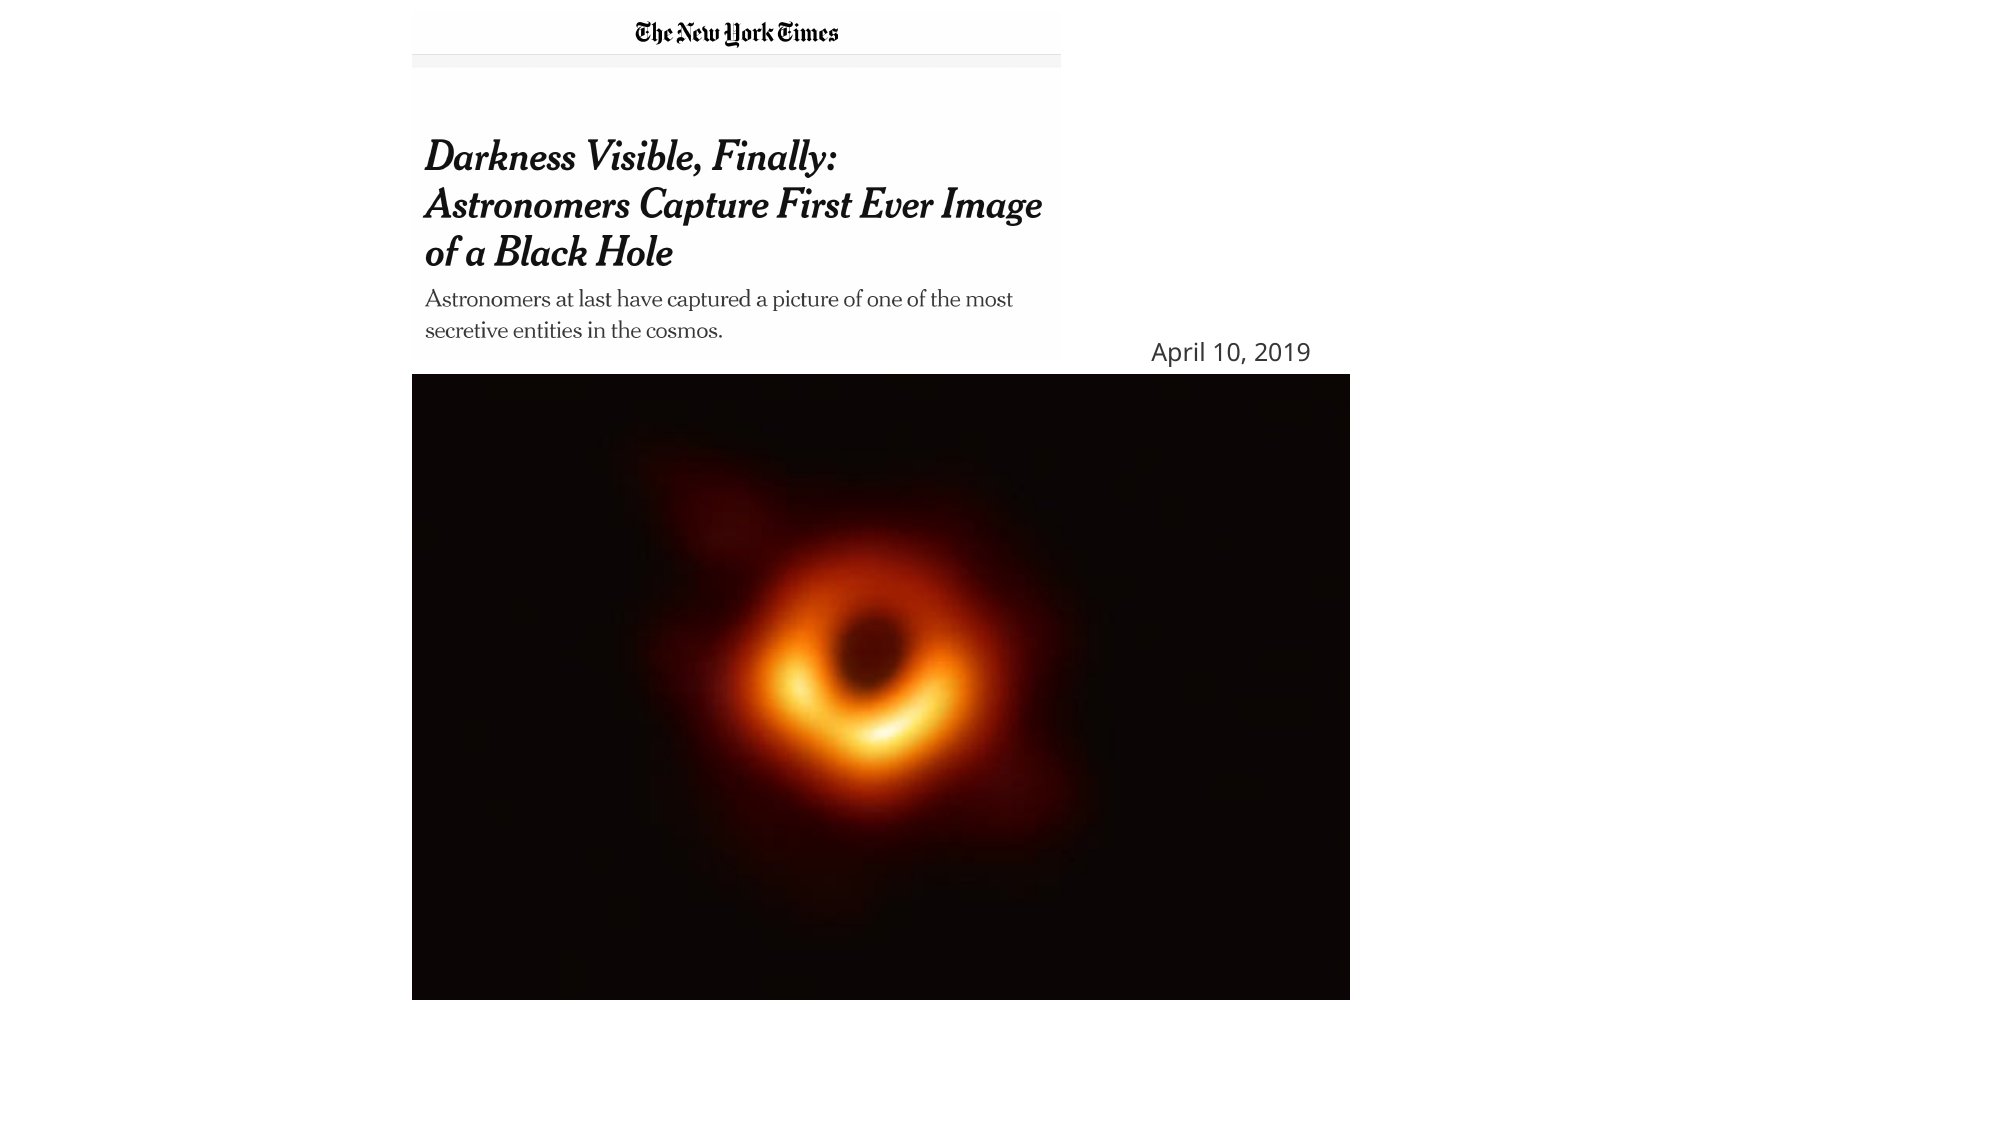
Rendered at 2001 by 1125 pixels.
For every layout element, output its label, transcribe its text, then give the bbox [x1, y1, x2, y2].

text_box April 10, 2019 [1112, 329, 1350, 374]
picture [412, 12, 1061, 361]
picture [412, 374, 1351, 1001]
